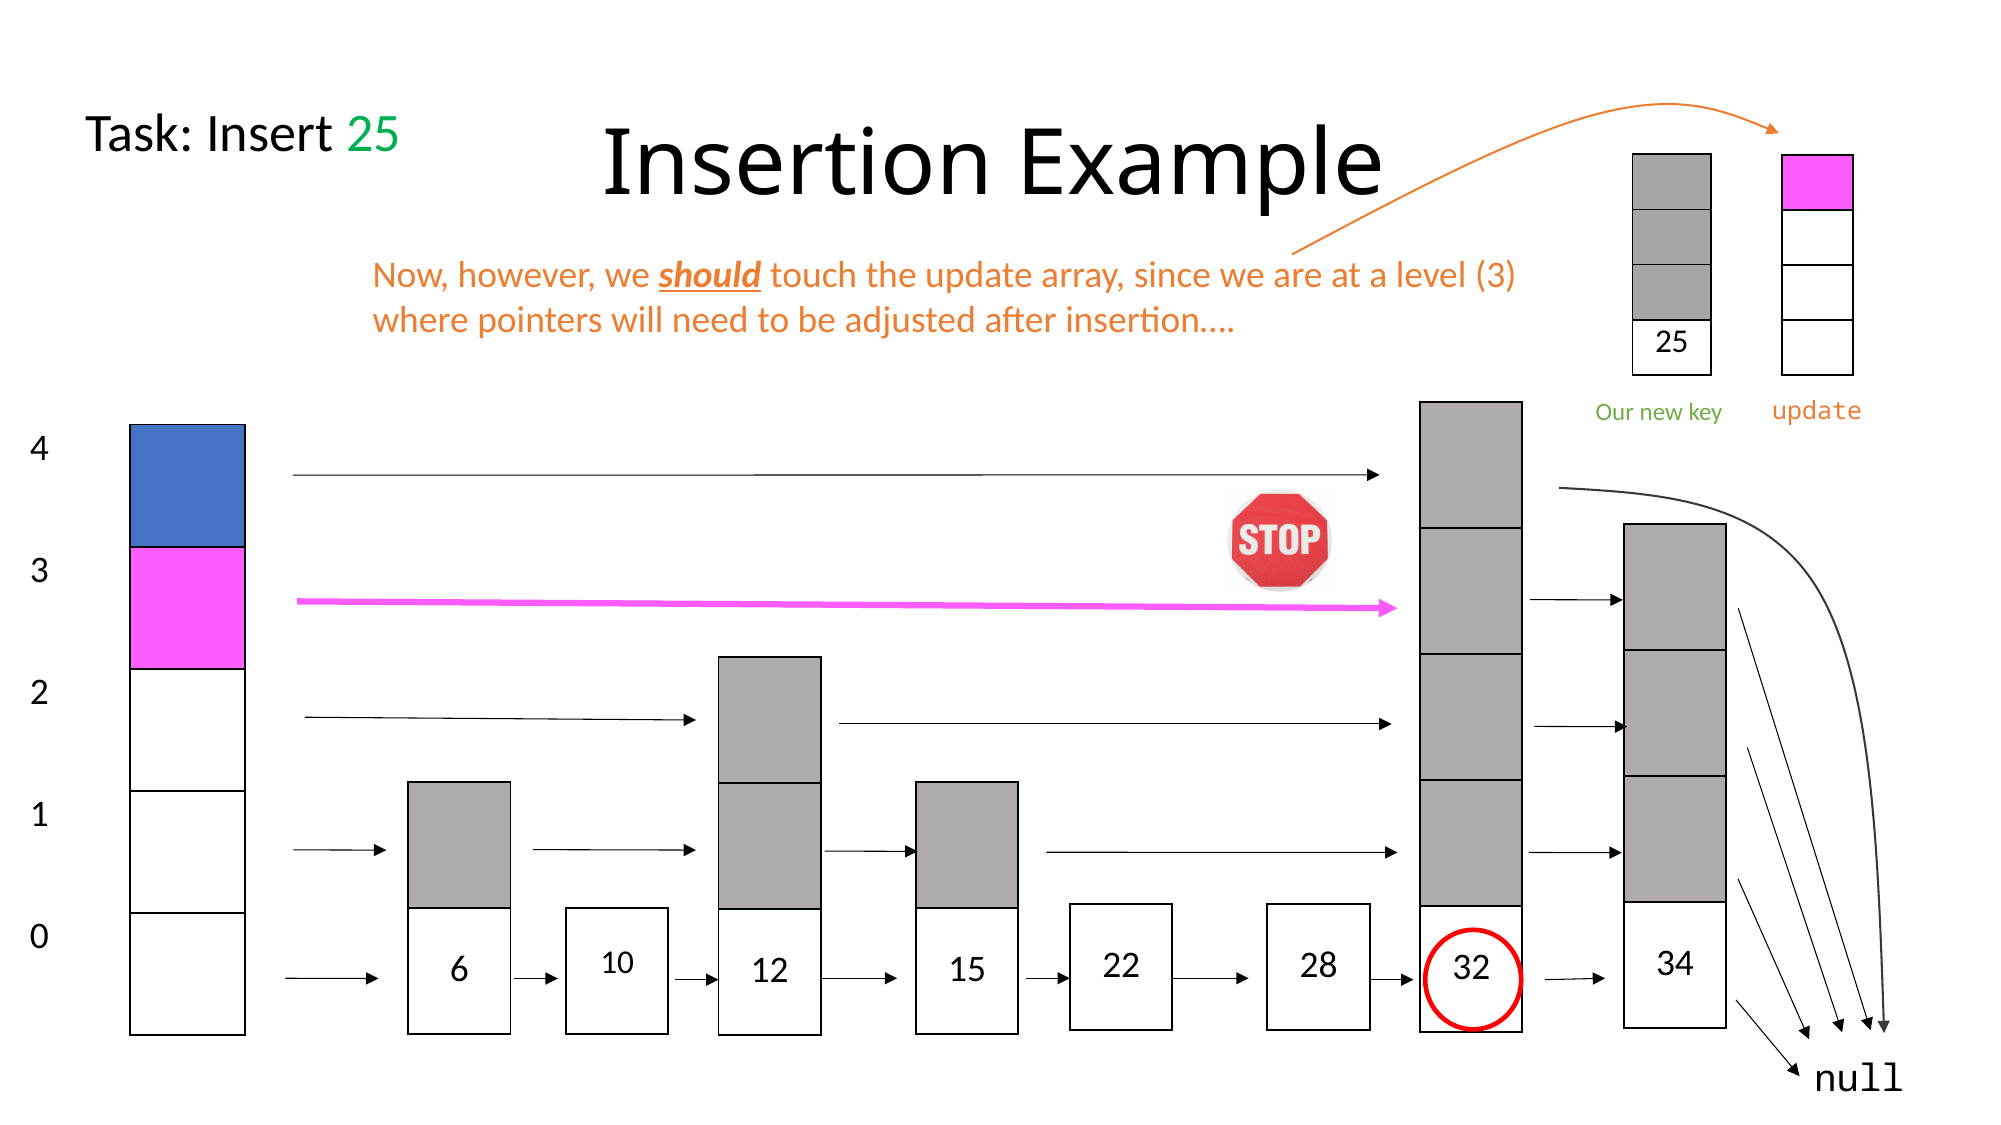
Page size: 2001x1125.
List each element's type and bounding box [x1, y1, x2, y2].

table_header [409, 783, 510, 907]
text_box [297, 601, 1398, 609]
table_cell [131, 792, 244, 912]
table_cell [1421, 907, 1521, 1031]
table_cell [1480, 995, 1521, 1031]
table_cell [1633, 265, 1710, 319]
table_cell [131, 548, 244, 668]
text_box [357, 103, 1780, 347]
table_cell [131, 670, 244, 790]
table_cell [1633, 321, 1710, 374]
table_cell [1783, 211, 1852, 264]
table_cell [1421, 655, 1521, 779]
picture [1227, 488, 1332, 593]
table_header [15, 425, 129, 547]
table_cell [409, 909, 510, 1033]
table_cell [719, 784, 820, 908]
title [131, 56, 1857, 274]
table_header [1633, 155, 1710, 209]
text_box [1424, 928, 1523, 1031]
table_header [567, 909, 667, 1033]
table_cell [1633, 210, 1710, 264]
title [1347, 171, 1632, 274]
text_box [1757, 387, 1923, 432]
text_box [70, 89, 452, 170]
table_cell [1625, 903, 1725, 1027]
table_header [131, 425, 244, 546]
text_box [1580, 388, 1746, 434]
table_header [1625, 601, 1654, 649]
table_header [719, 658, 820, 782]
table_header [917, 783, 1017, 907]
table_header [1268, 905, 1369, 1029]
table_cell [15, 547, 129, 1035]
text_box [1558, 486, 1923, 1106]
table_header [1421, 403, 1521, 527]
table_cell [917, 909, 1017, 1033]
table_cell [1625, 777, 1725, 901]
table_header [1071, 905, 1171, 1029]
table_cell [719, 910, 820, 1034]
table_header [1783, 156, 1852, 209]
table_cell [1783, 321, 1852, 374]
table_cell [1783, 266, 1852, 319]
table_cell [1421, 781, 1521, 905]
table_cell [1421, 529, 1521, 653]
table_cell [1625, 651, 1725, 775]
table_cell [131, 914, 244, 1034]
